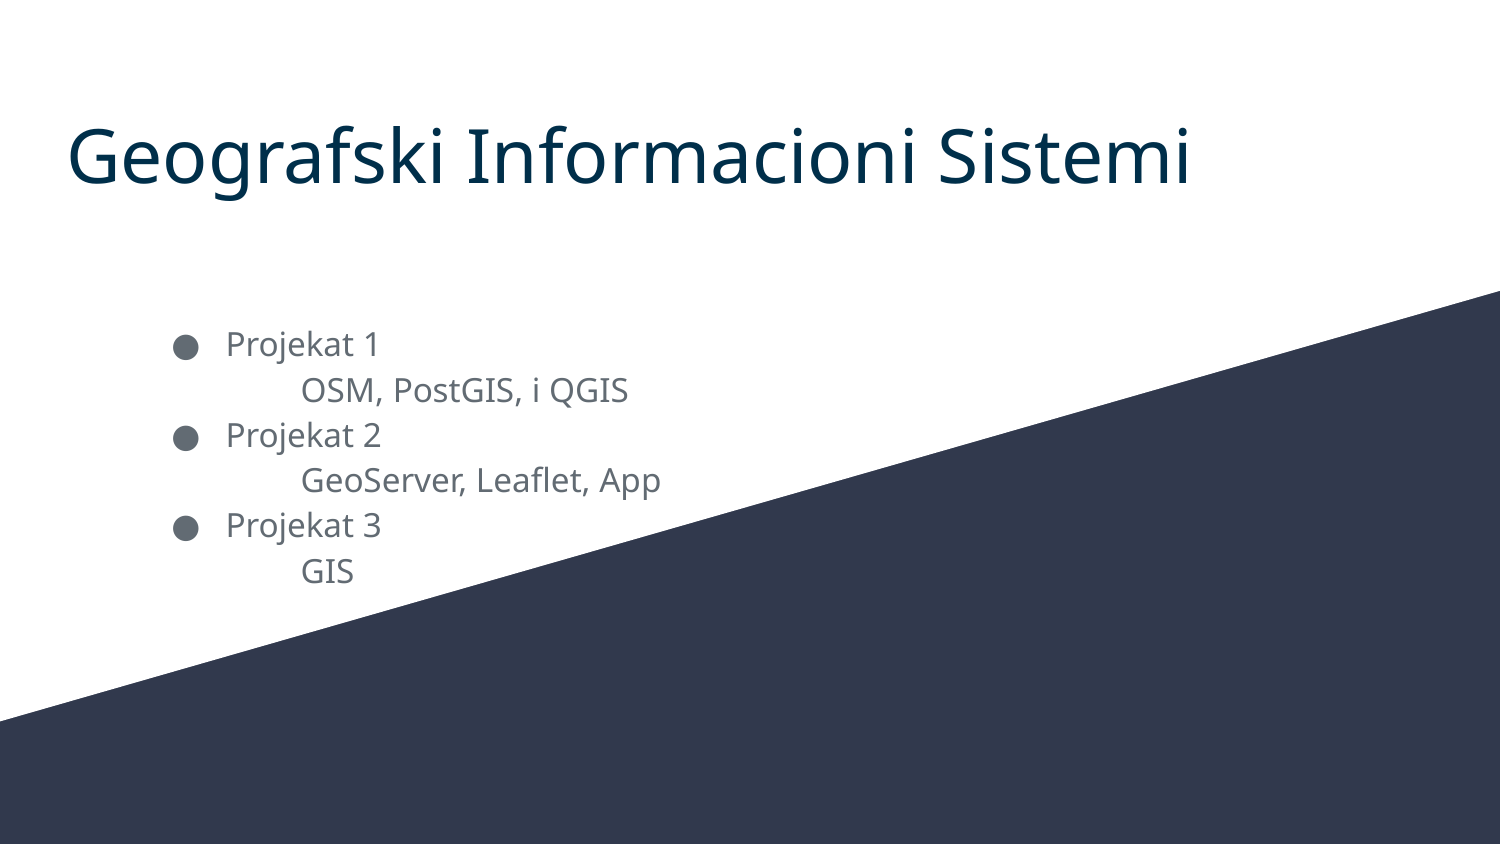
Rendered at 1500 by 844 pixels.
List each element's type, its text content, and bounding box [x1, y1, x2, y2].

subtitle Projekat 1 OSM, PostGIS, i QGIS Projekat 2 GeoServer, Leaflet, App Projekat 3 GIS [135, 306, 872, 616]
title Geografski Informacioni Sistemi [51, 88, 1449, 299]
